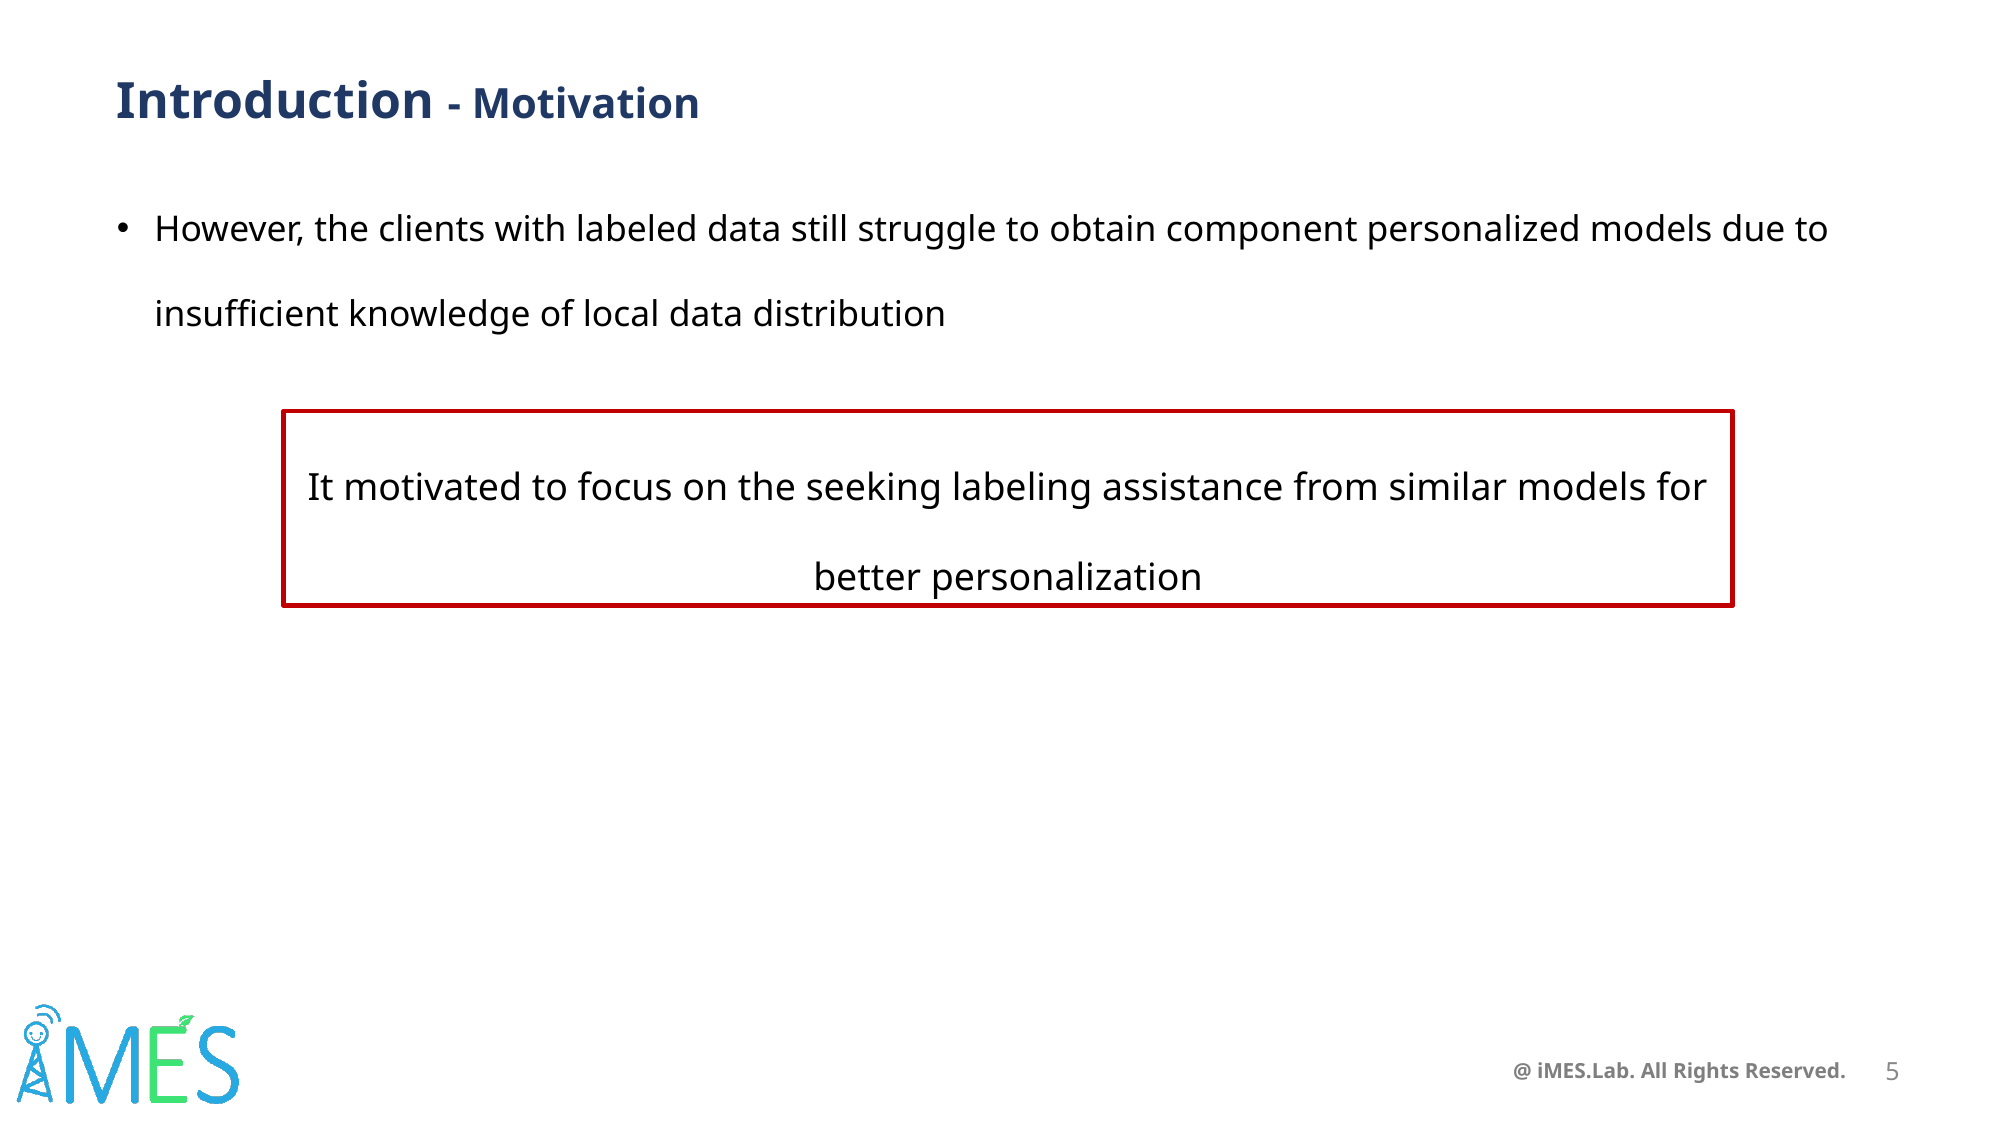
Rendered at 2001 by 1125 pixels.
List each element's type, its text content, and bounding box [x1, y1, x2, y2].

text_box However, the clients with labeled data still struggle to obtain component personalized models due to insufficient knowledge of local data distribution [101, 155, 1887, 965]
slide_number 5 [1464, 1042, 1915, 1103]
picture [0, 945, 246, 1125]
title Introduction - Motivation [101, 59, 1915, 145]
text_box It motivated to focus on the seeking labeling assistance from similar models for better personalization [283, 411, 1733, 606]
